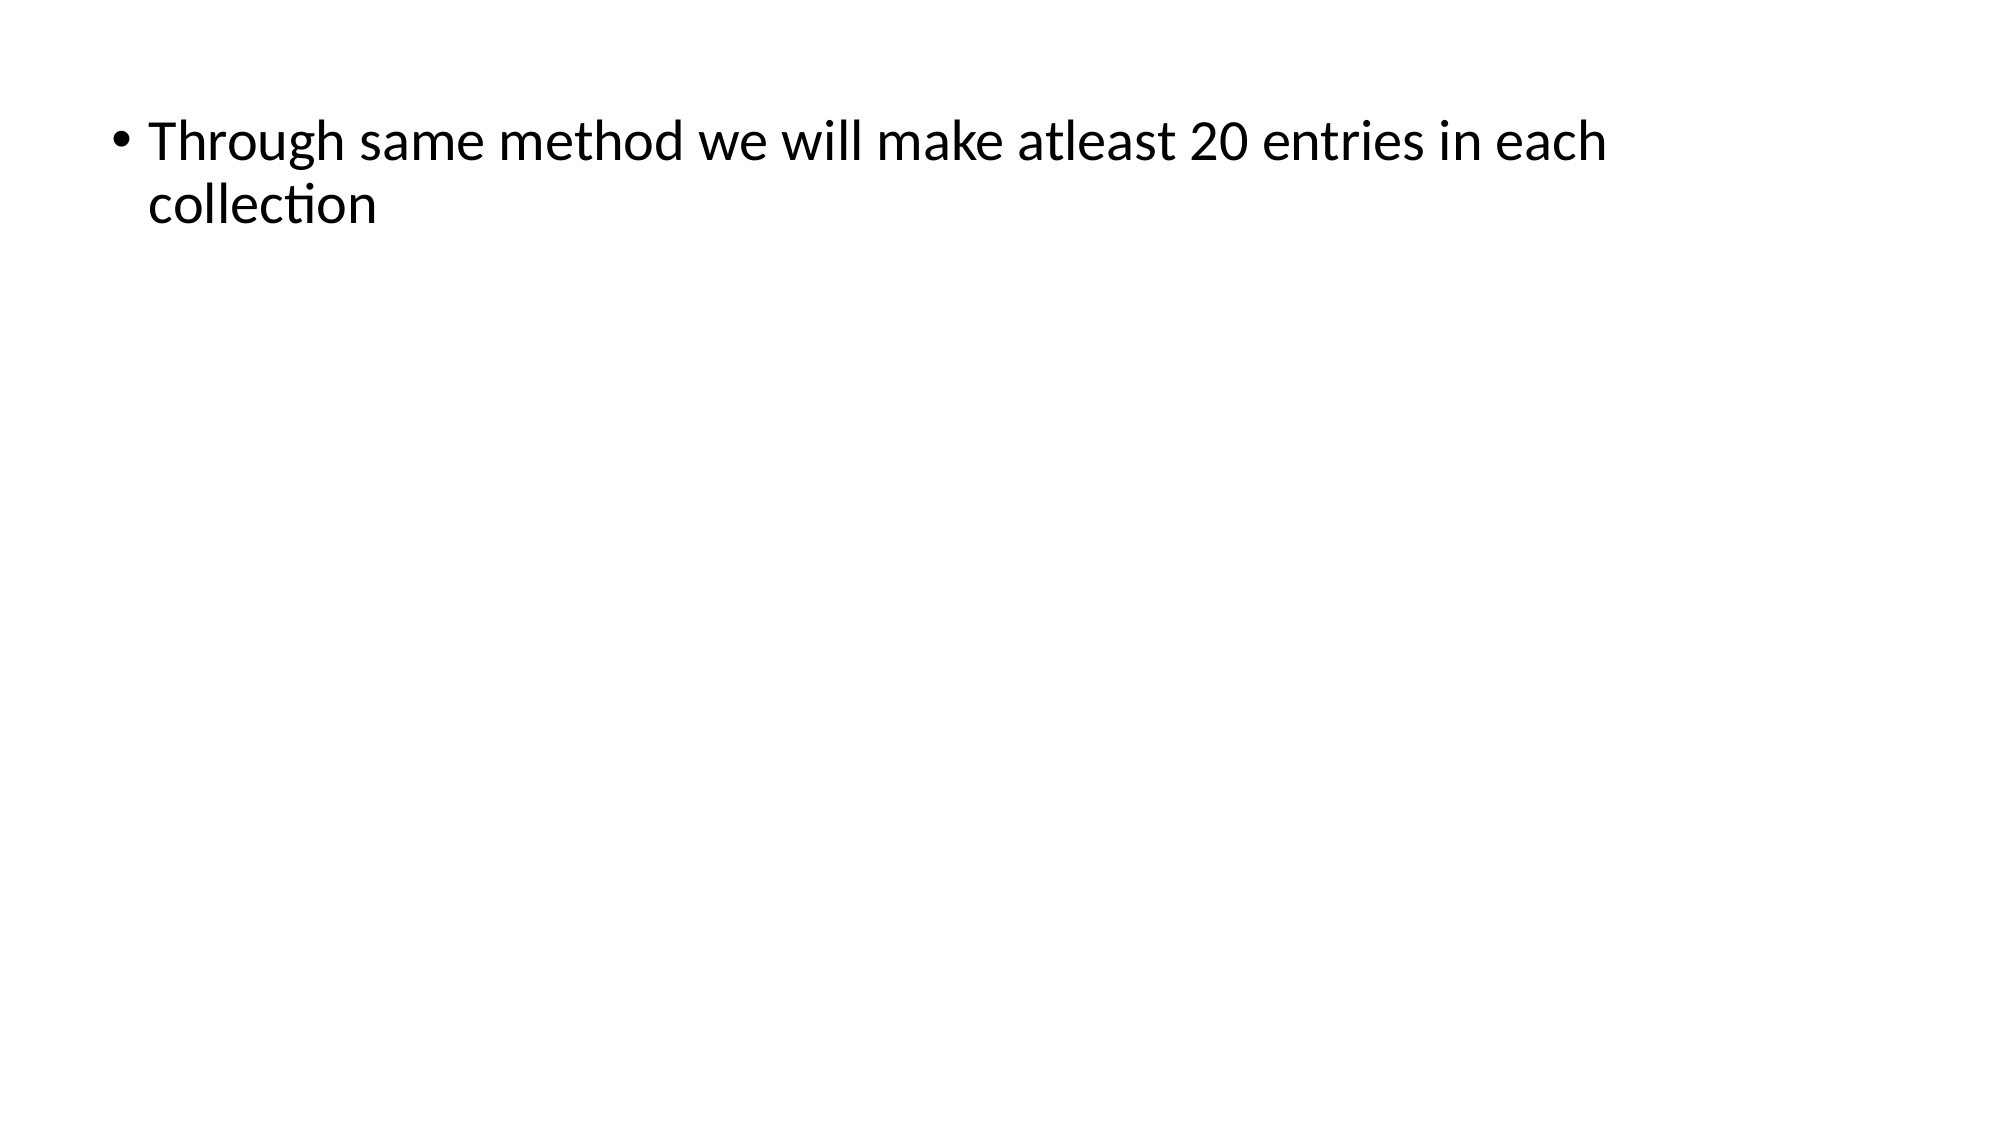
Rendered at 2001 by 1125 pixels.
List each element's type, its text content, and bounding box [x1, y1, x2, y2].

list Through same method we will make atleast 20 entries in each collection [96, 103, 1705, 1014]
